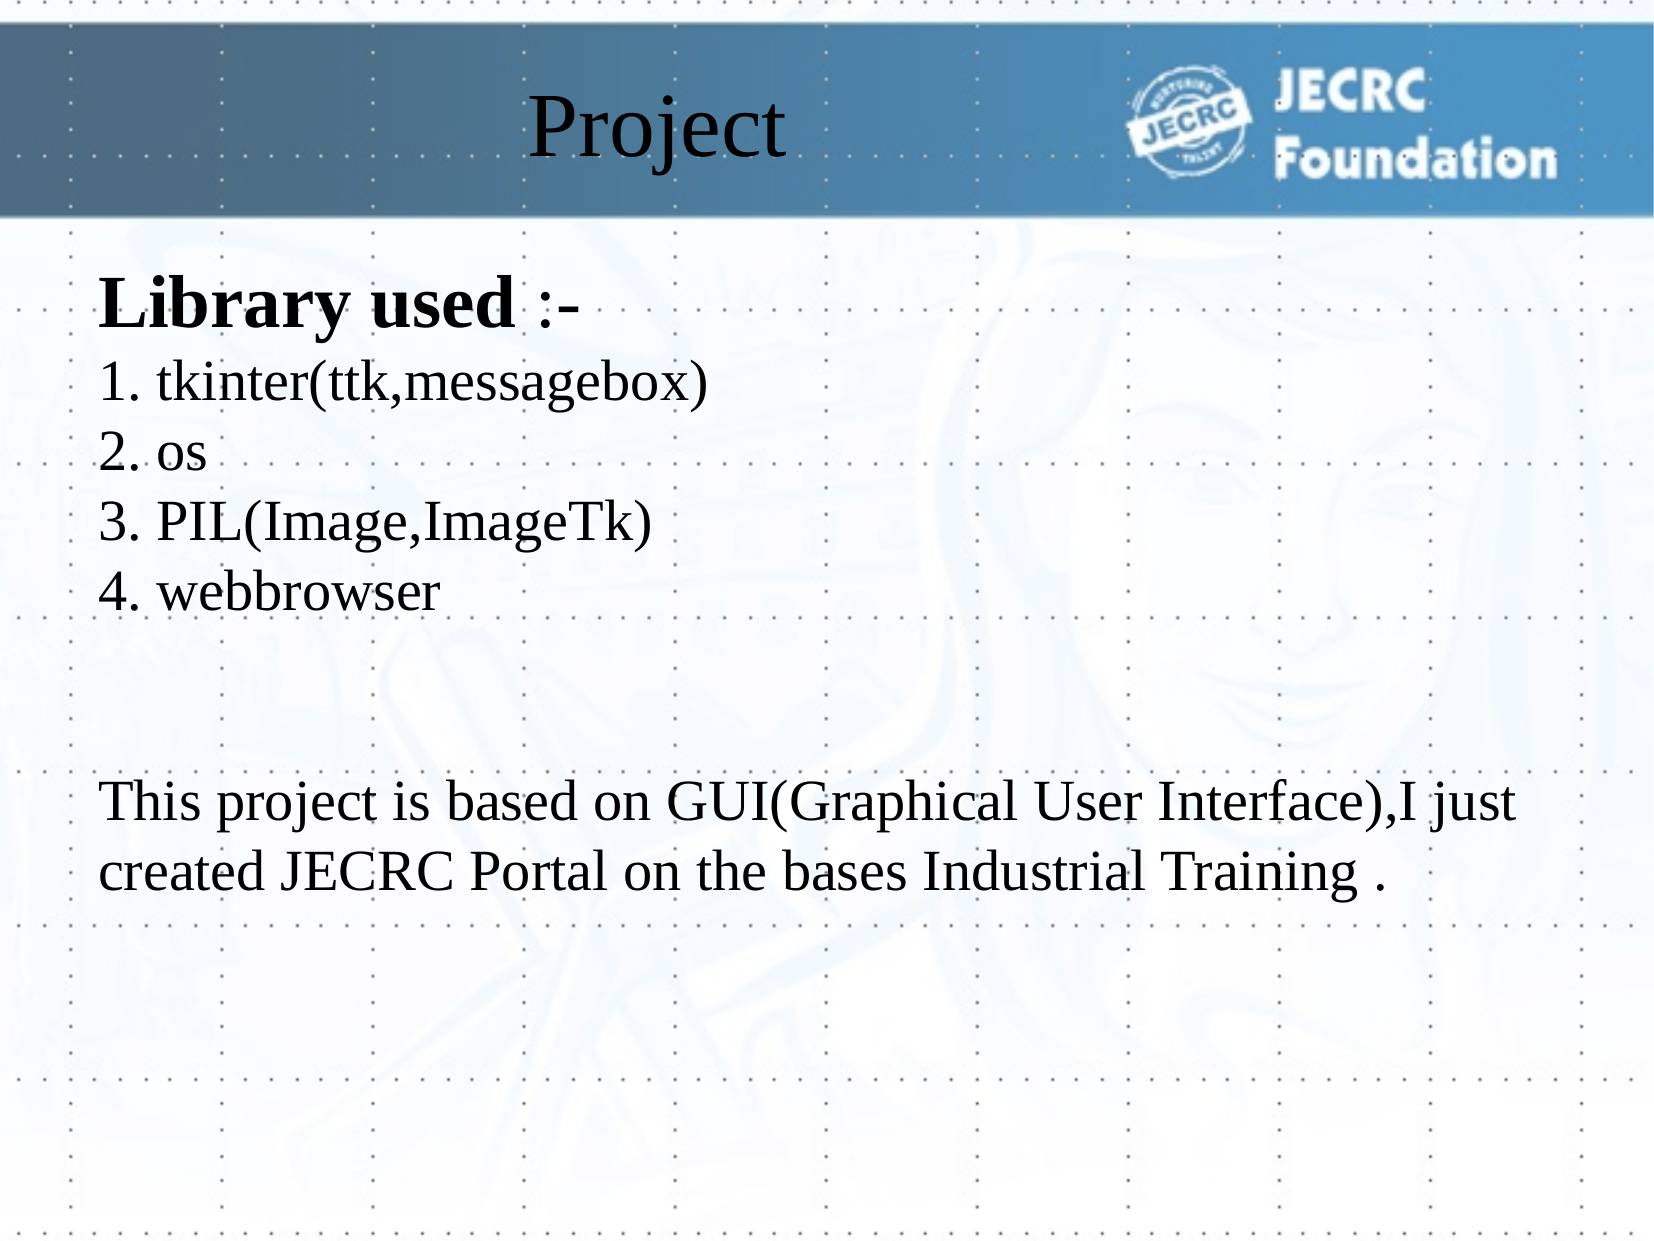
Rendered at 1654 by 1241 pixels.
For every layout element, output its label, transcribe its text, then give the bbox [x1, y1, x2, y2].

text_box Library used :- 1. tkinter(ttk,messagebox) 2. os 3. PIL(Image,ImageTk) 4. webbrowser This project is based on GUI(Graphical User Interface),I just created JECRC Portal on the bases Industrial Training . [83, 245, 1571, 1208]
text_box Project [189, 57, 1065, 183]
